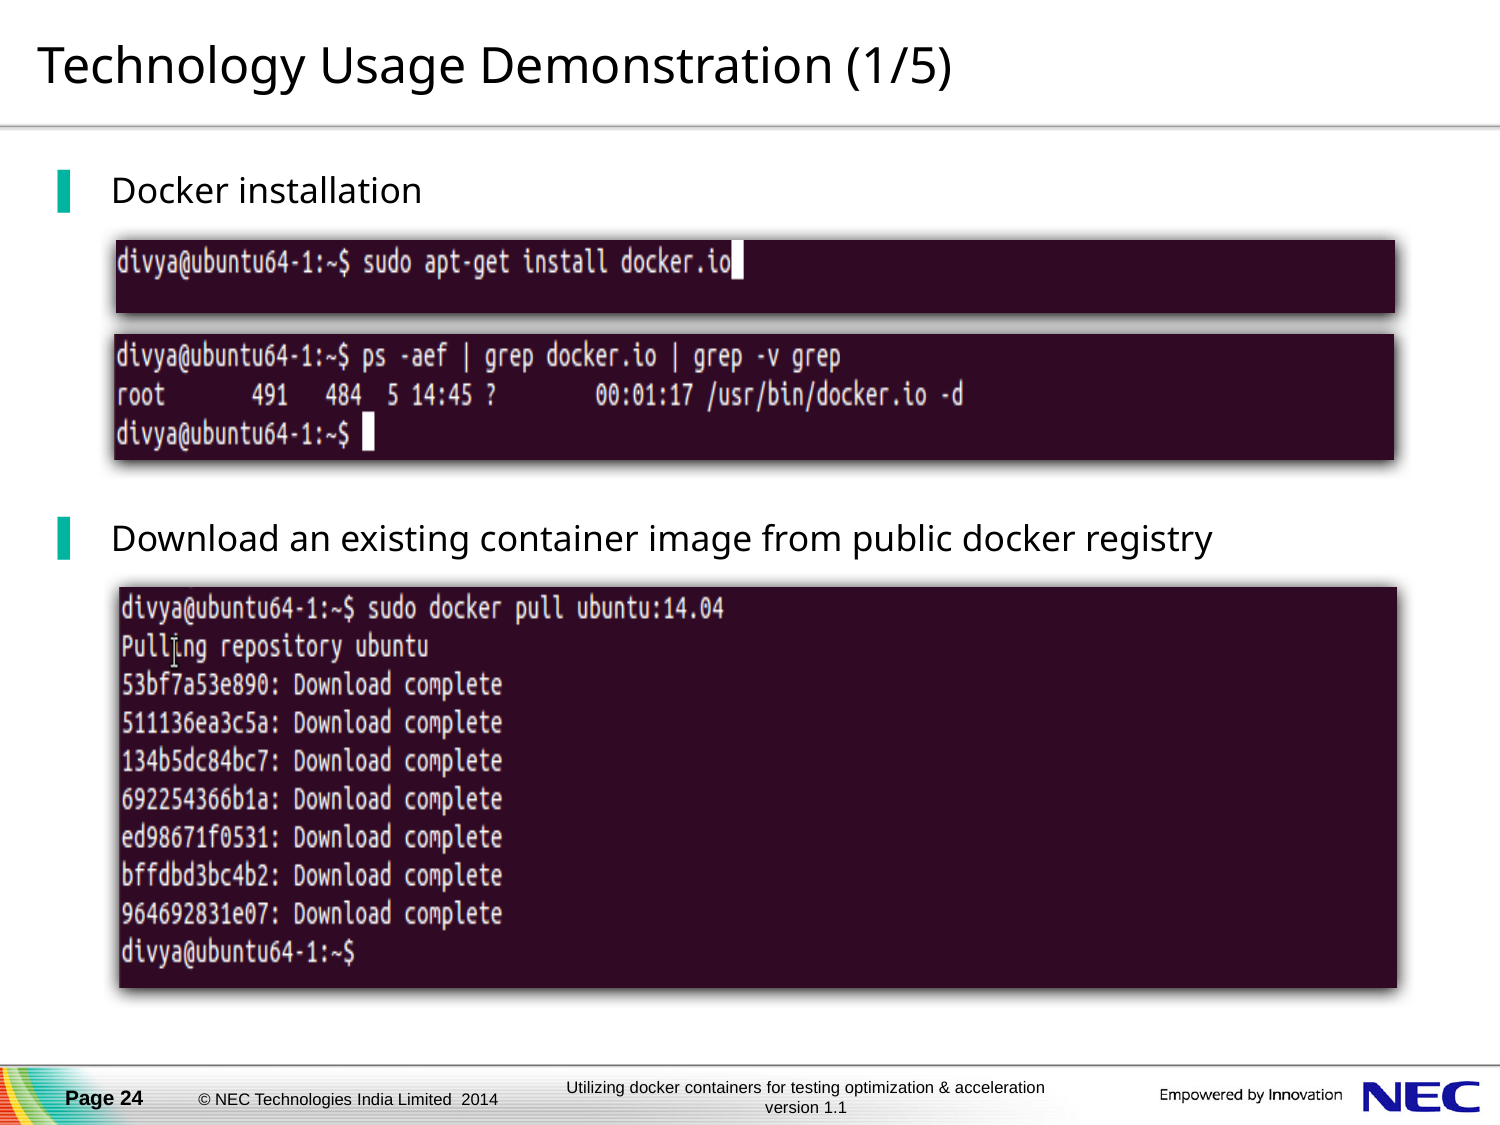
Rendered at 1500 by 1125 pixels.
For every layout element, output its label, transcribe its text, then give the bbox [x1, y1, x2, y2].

title Technology Usage Demonstration (1/5) [24, 19, 1475, 108]
list Docker installation Download an existing container image from public docker registry [24, 160, 1475, 1024]
picture [0, 0, 1500, 1125]
